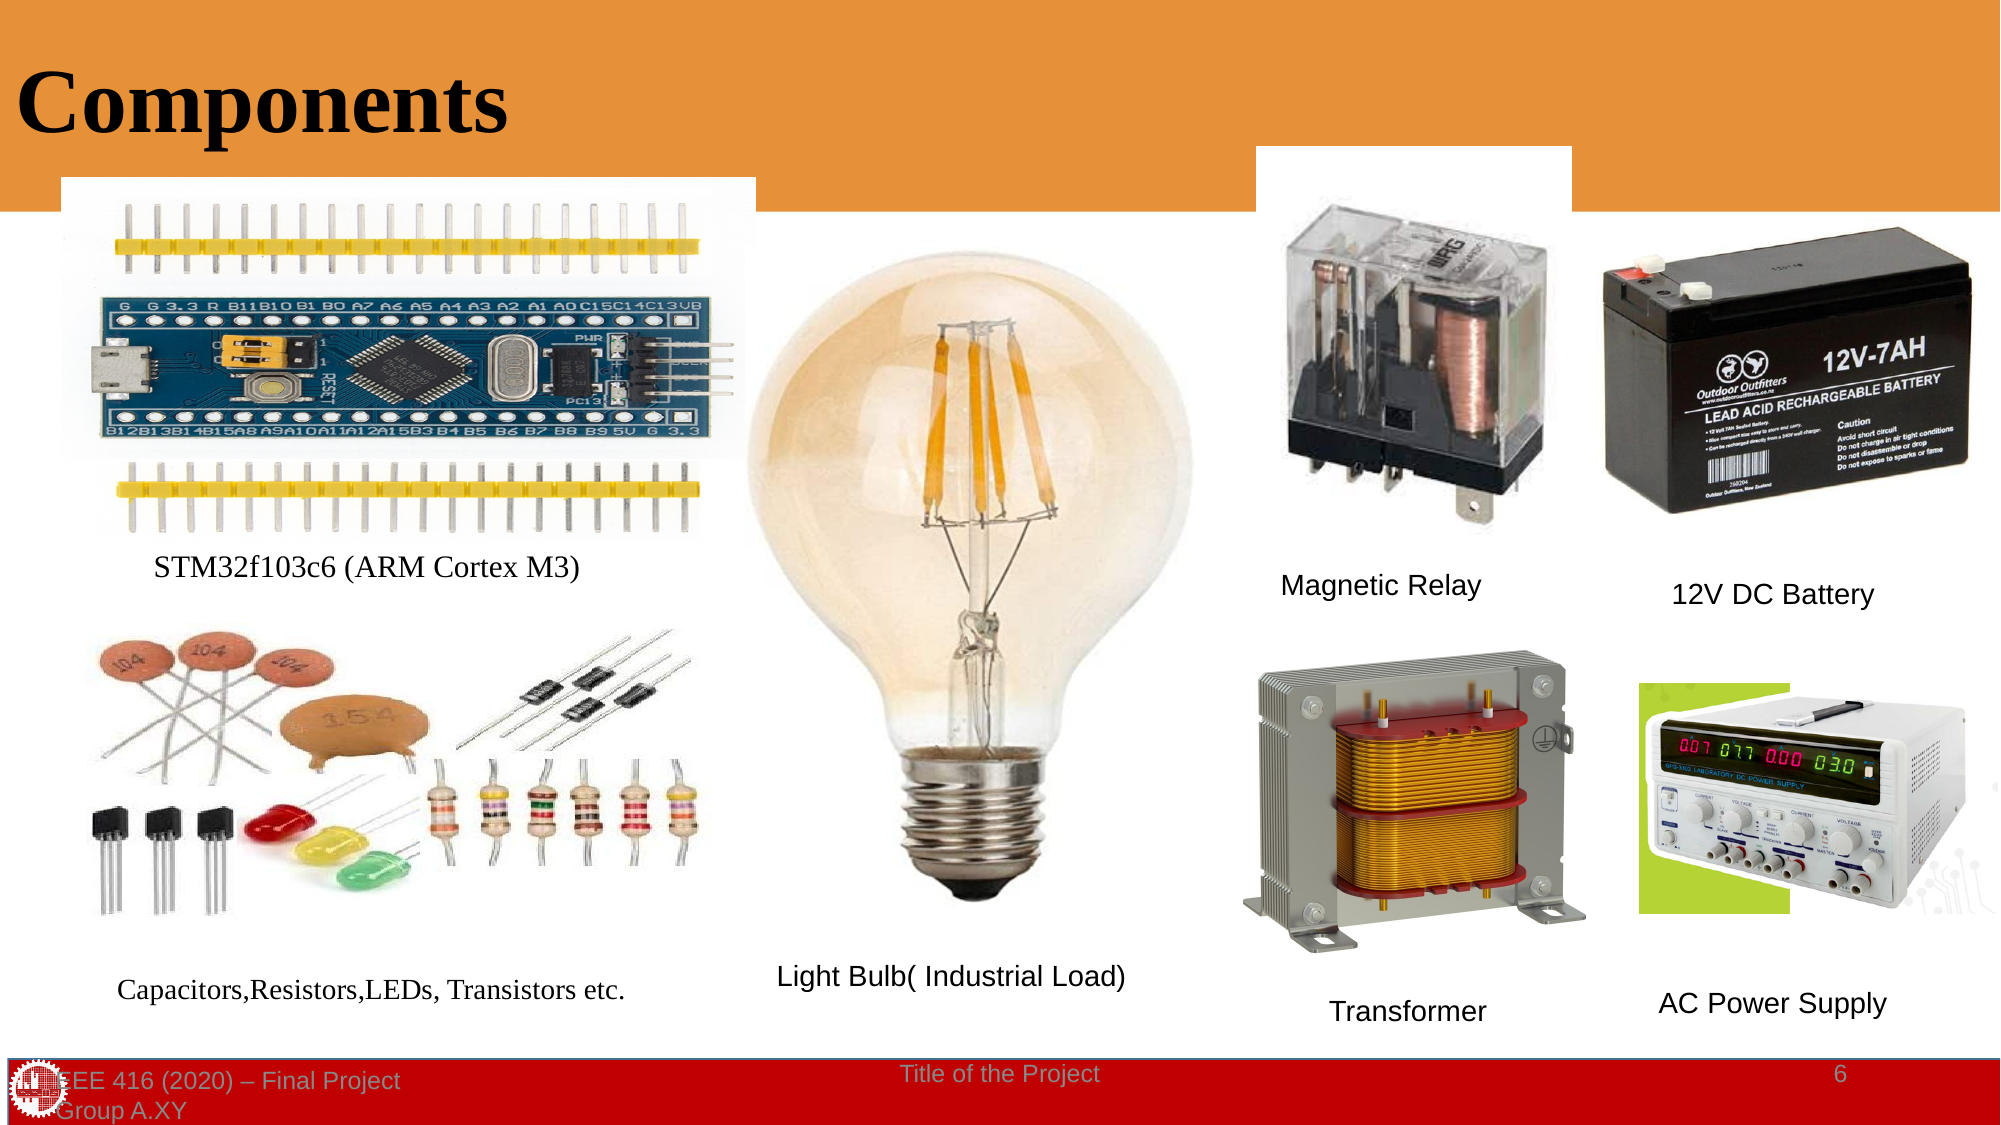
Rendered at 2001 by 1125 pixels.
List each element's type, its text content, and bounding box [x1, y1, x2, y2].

slide_number EEE 416 (2020) – Final Project Group A.XY [40, 1065, 491, 1125]
text_box Light Bulb( Industrial Load) [761, 942, 1234, 1008]
text_box STM32f103c6 (ARM Cortex M3) [61, 563, 635, 600]
picture [61, 622, 719, 934]
slide_number ‹#› [1412, 1042, 1863, 1103]
text_box Capacitors,Resistors,LEDs, Transistors etc. [61, 955, 682, 1021]
footer Title of the Project [662, 1042, 1338, 1103]
picture [1596, 218, 1976, 515]
title Components [0, 0, 2000, 212]
picture [8, 1059, 71, 1118]
text_box Magnetic Relay [1265, 551, 1563, 617]
text_box 12V DC Battery [1656, 560, 1973, 626]
text_box Transformer [1313, 977, 1630, 1043]
text_box AC Power Supply [1643, 968, 1973, 1034]
picture [1255, 146, 1573, 536]
picture [61, 177, 1998, 969]
